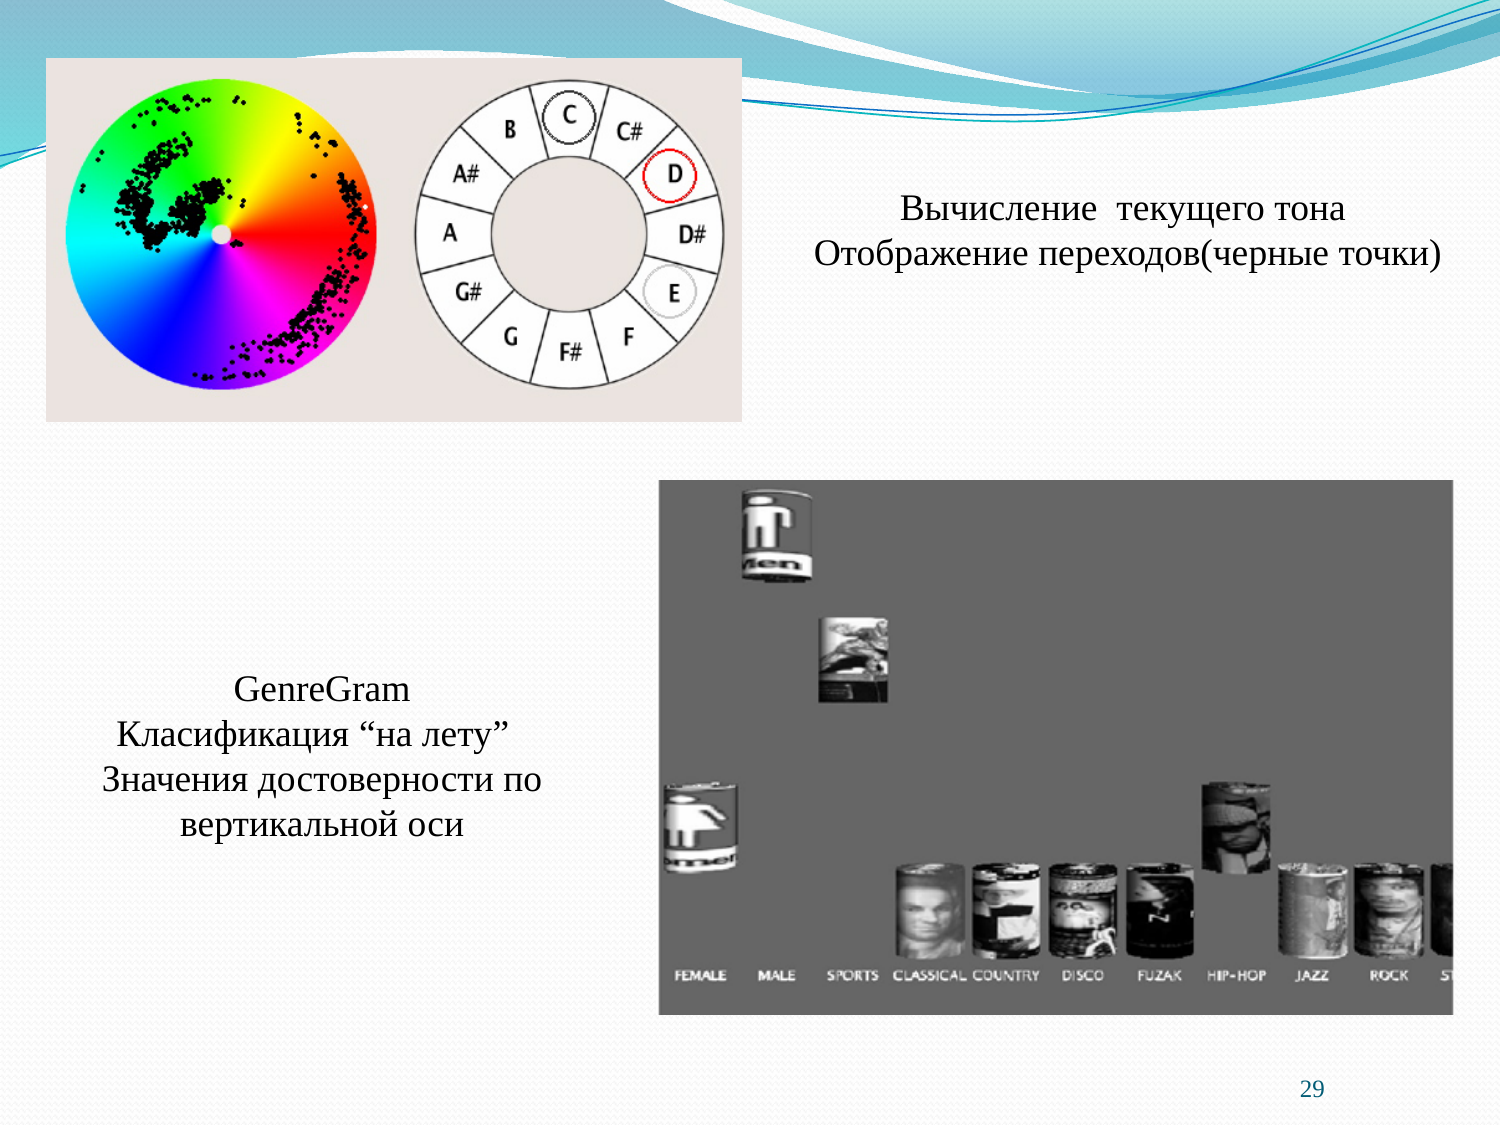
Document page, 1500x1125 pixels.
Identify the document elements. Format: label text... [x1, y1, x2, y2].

picture [655, 480, 1455, 1016]
picture [46, 58, 742, 423]
text_box Вычисление текущего тона Отображение переходов(черные точки) [798, 175, 1458, 281]
text_box GenreGram Класификация “на лету” Значения достоверности по вертикальной оси [0, 656, 645, 851]
slide_number 29 [1299, 1042, 1425, 1103]
